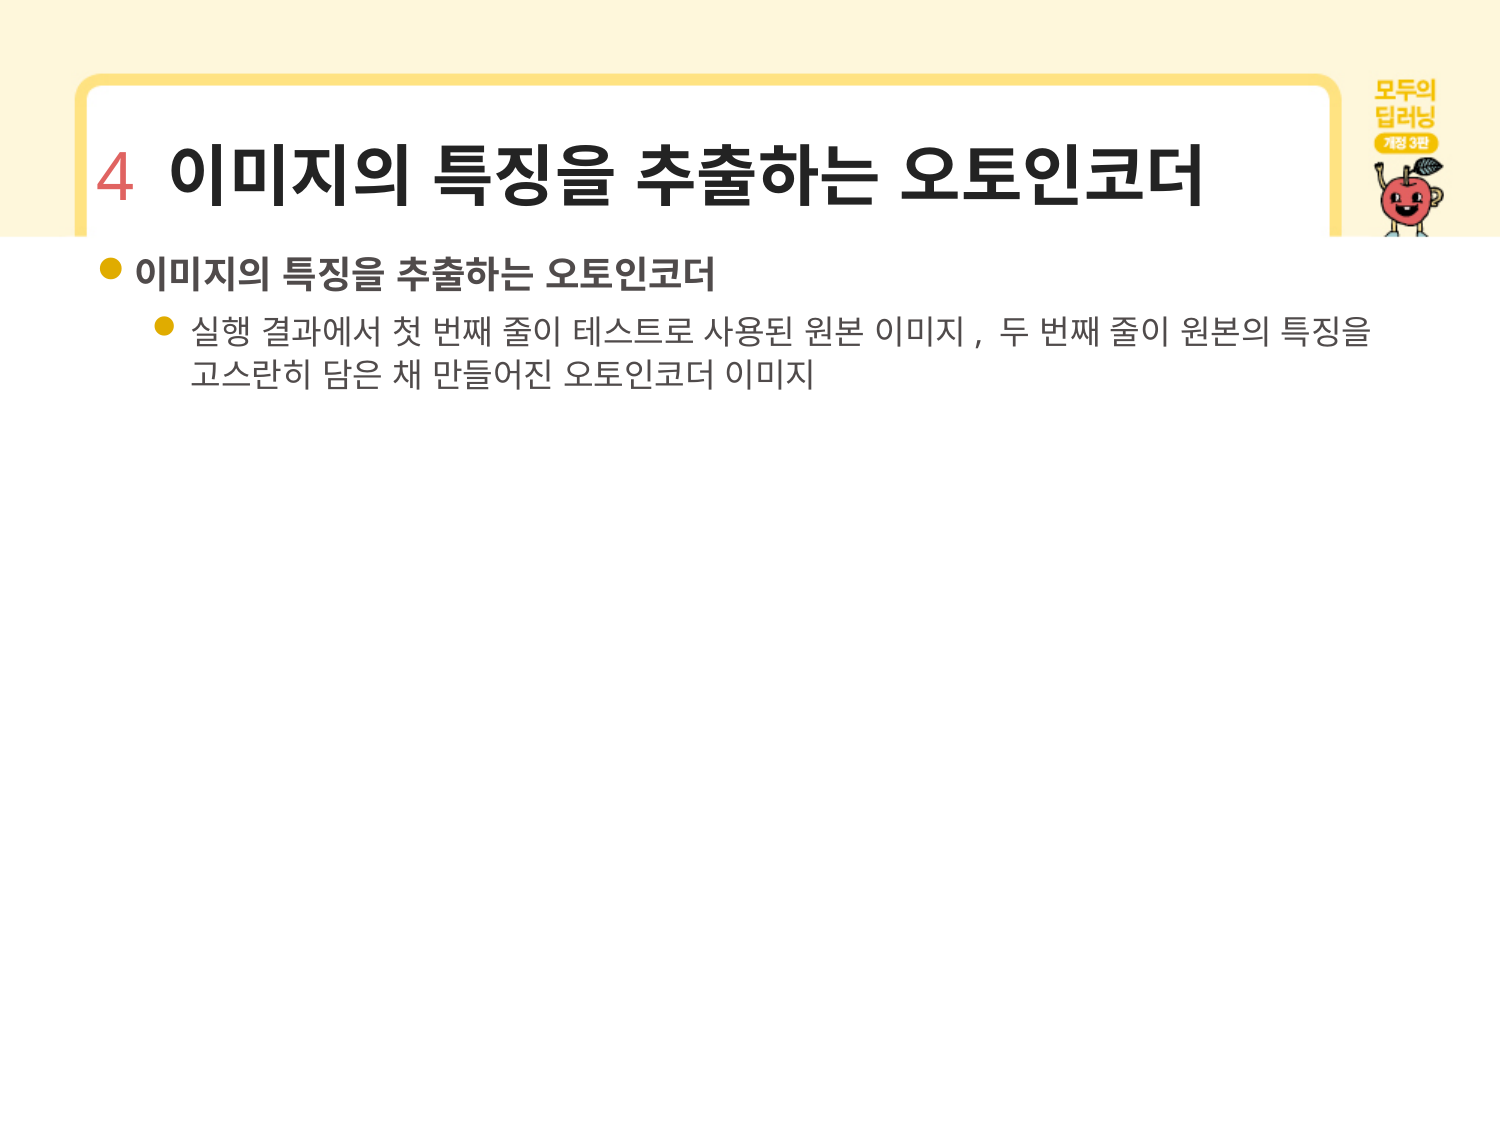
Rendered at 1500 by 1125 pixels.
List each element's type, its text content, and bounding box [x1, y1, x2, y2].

title 4 이미지의 특징을 추출하는 오토인코더 [81, 90, 1412, 222]
picture [0, 0, 1500, 1125]
list 이미지의 특징을 추출하는 오토인코더 실행 결과에서 첫 번째 줄이 테스트로 사용된 원본 이미지, 두 번째 줄이 원본의 특징을 고스란히 담은 채 만들어진 오토인코더 이미지 [81, 239, 1412, 1054]
